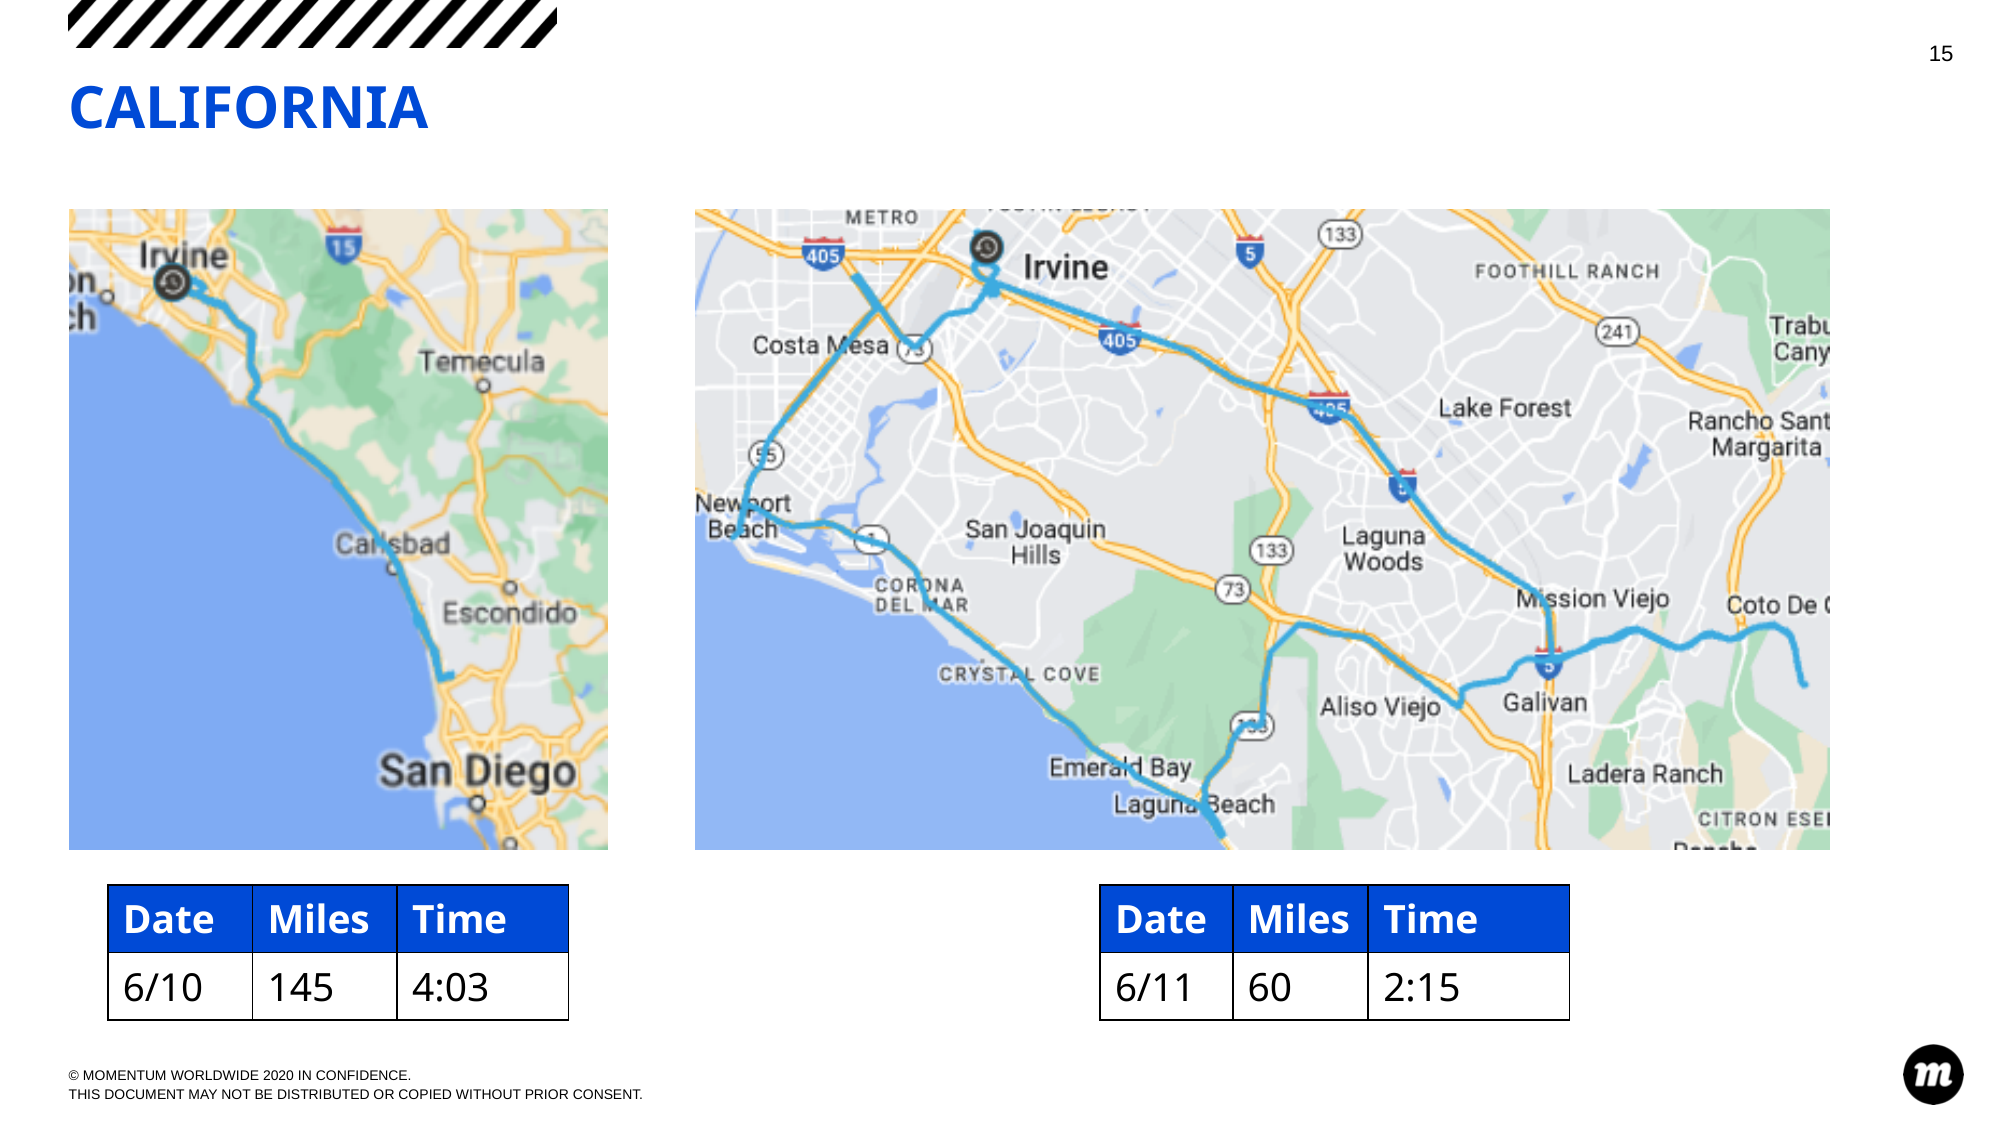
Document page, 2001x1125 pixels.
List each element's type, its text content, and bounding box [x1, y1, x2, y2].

picture [69, 209, 608, 850]
table_cell 145 [253, 953, 396, 1019]
table_cell 6/11 [1101, 953, 1232, 1019]
picture [695, 208, 1830, 851]
table_cell 4:03 [398, 953, 568, 1019]
picture [1903, 1044, 1964, 1105]
table_header Miles [1234, 886, 1367, 952]
table_cell 2:15 [1369, 953, 1569, 1019]
table_header Time [398, 886, 568, 952]
table_header Time [1369, 886, 1569, 952]
slide_number 15 [1518, 22, 1969, 83]
table_cell 60 [1234, 953, 1367, 1019]
table_header Date [109, 886, 252, 952]
picture [68, 0, 557, 48]
table_cell 6/10 [109, 953, 252, 1019]
table_header Date [1101, 886, 1232, 952]
title CALIFORNIA [68, 81, 1932, 232]
table_header Miles [253, 886, 396, 952]
